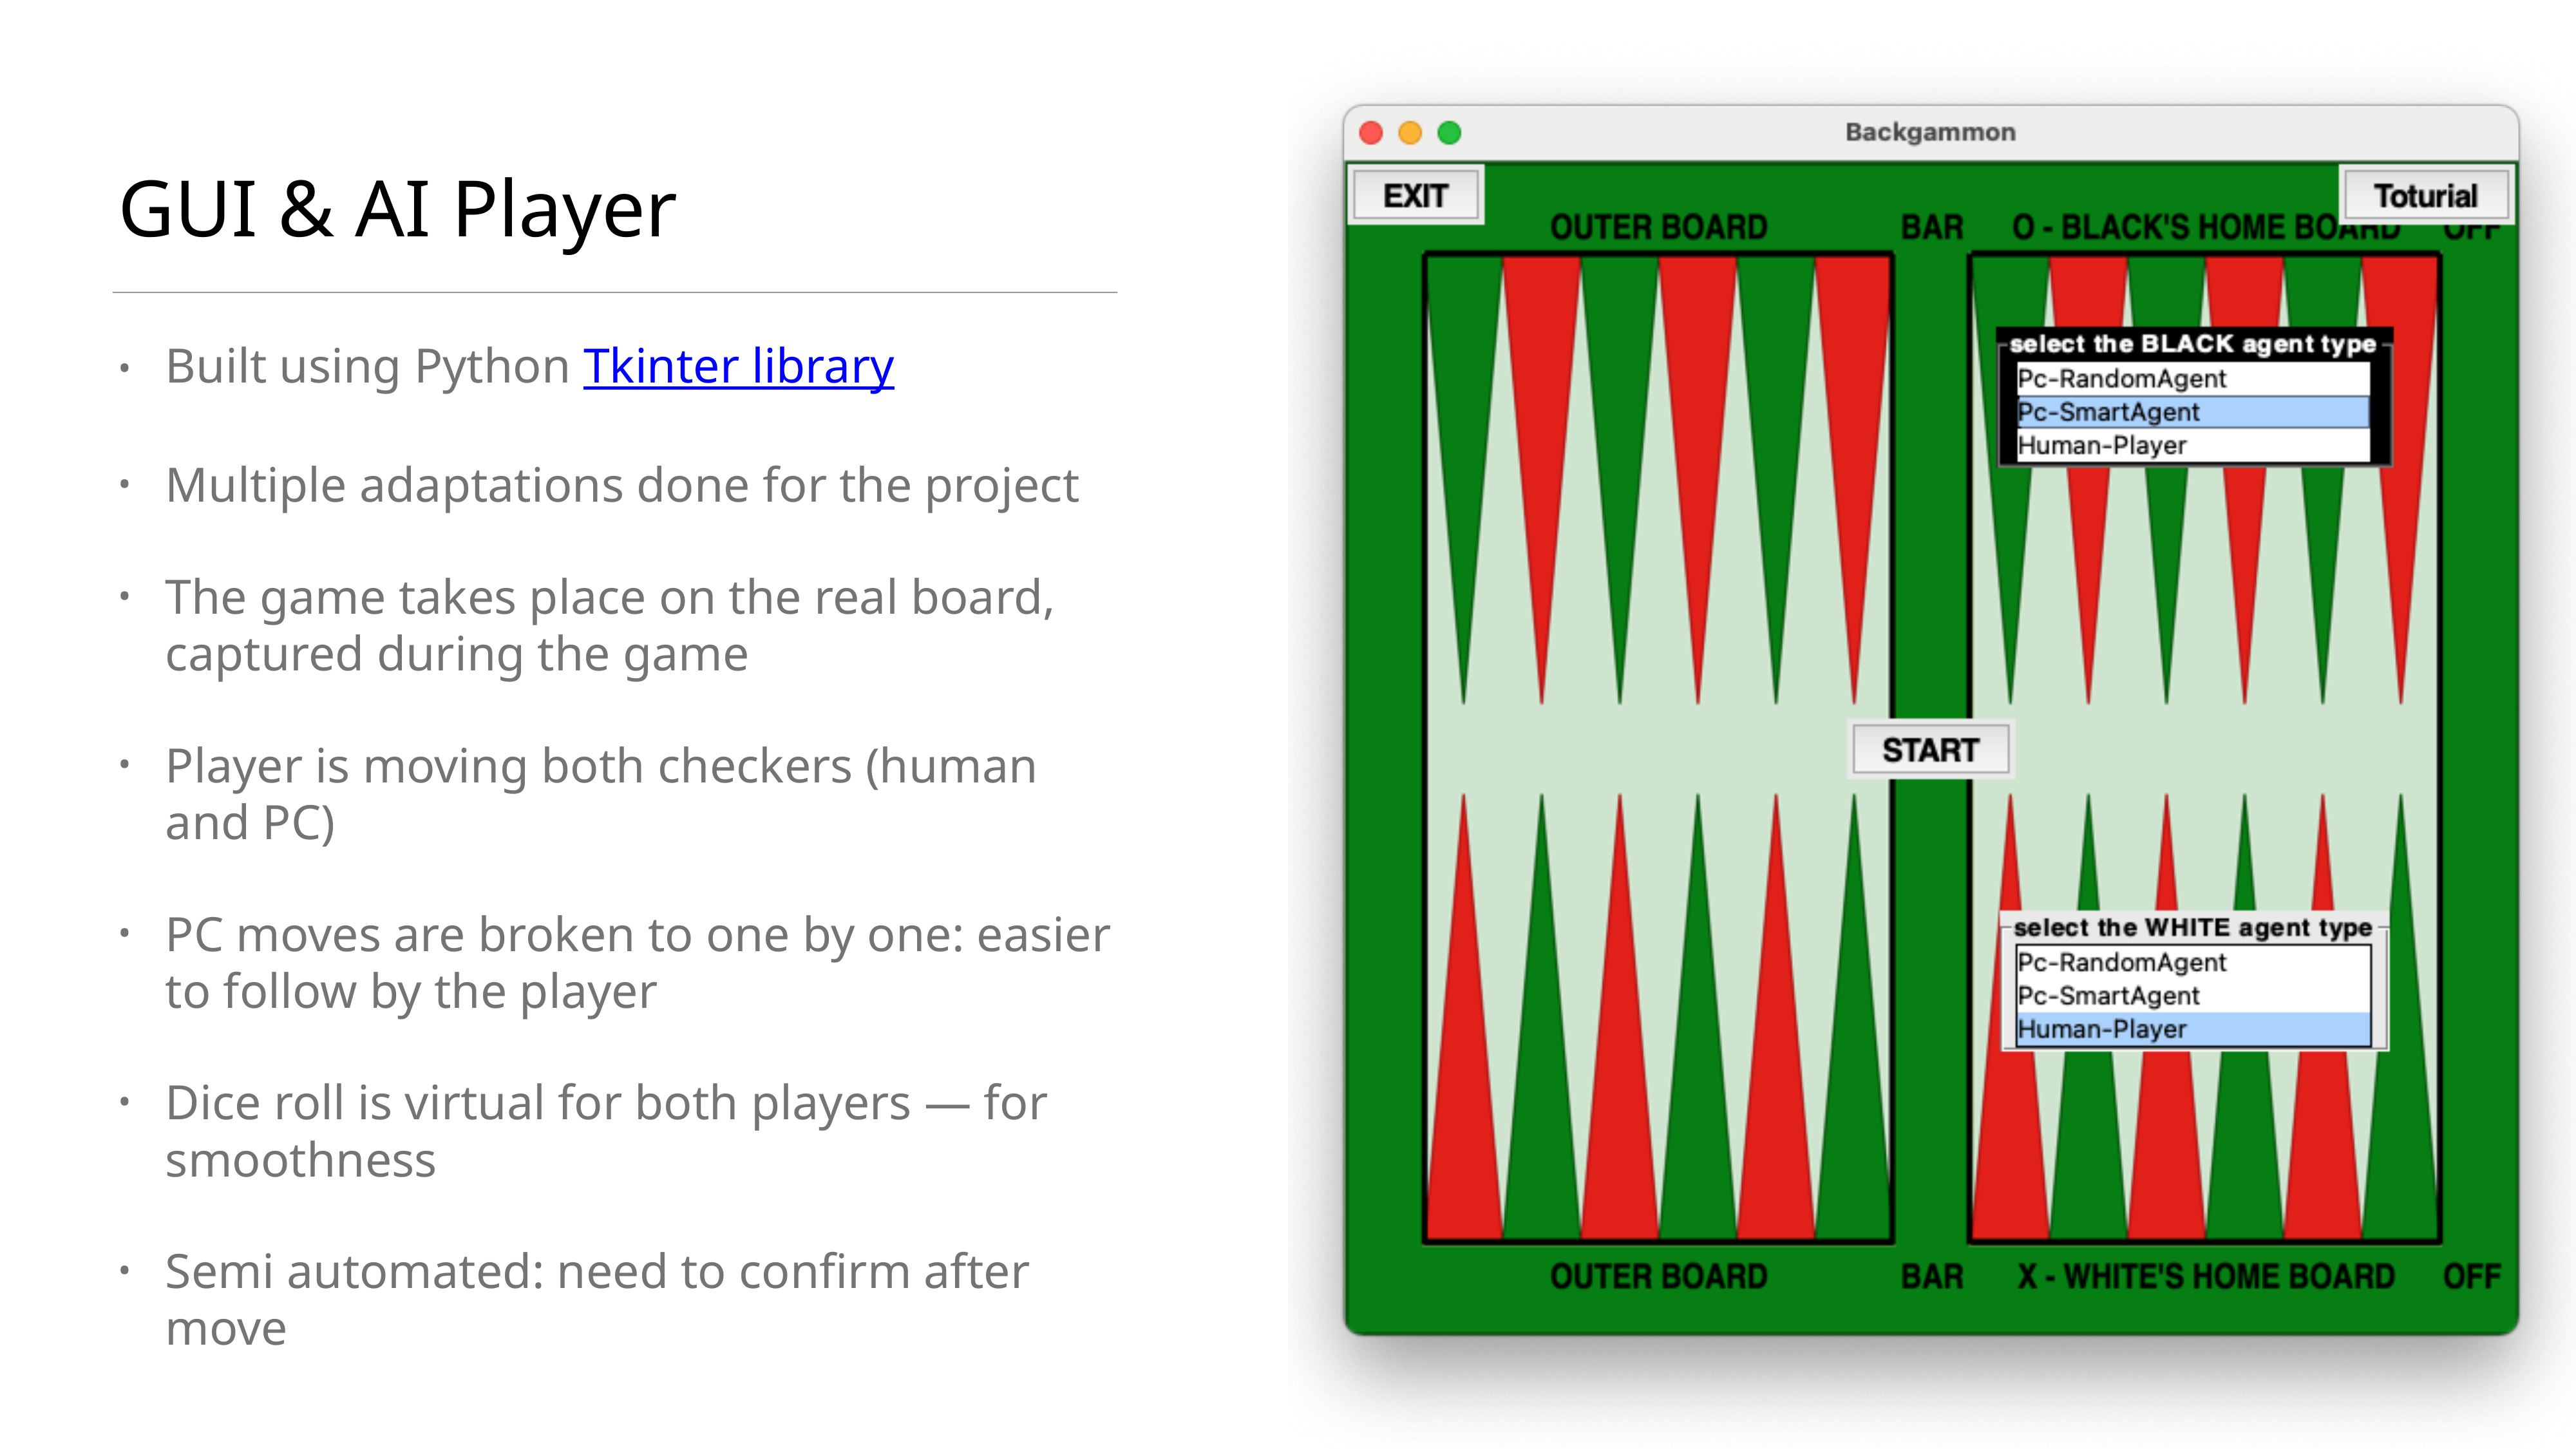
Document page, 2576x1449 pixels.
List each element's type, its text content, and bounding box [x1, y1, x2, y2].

title GUI & AI Player [112, 49, 1119, 258]
list Built using Python Tkinter library Multiple adaptations done for the project The game takes place on the real board, captured during the game Player is moving both checkers (human and PC) PC moves are broken to one by one: easier to follow by the player Dice roll is virtual for both players — for smoothness Semi automated: need to confirm after move [112, 329, 1119, 1321]
picture [1287, 32, 2576, 1449]
